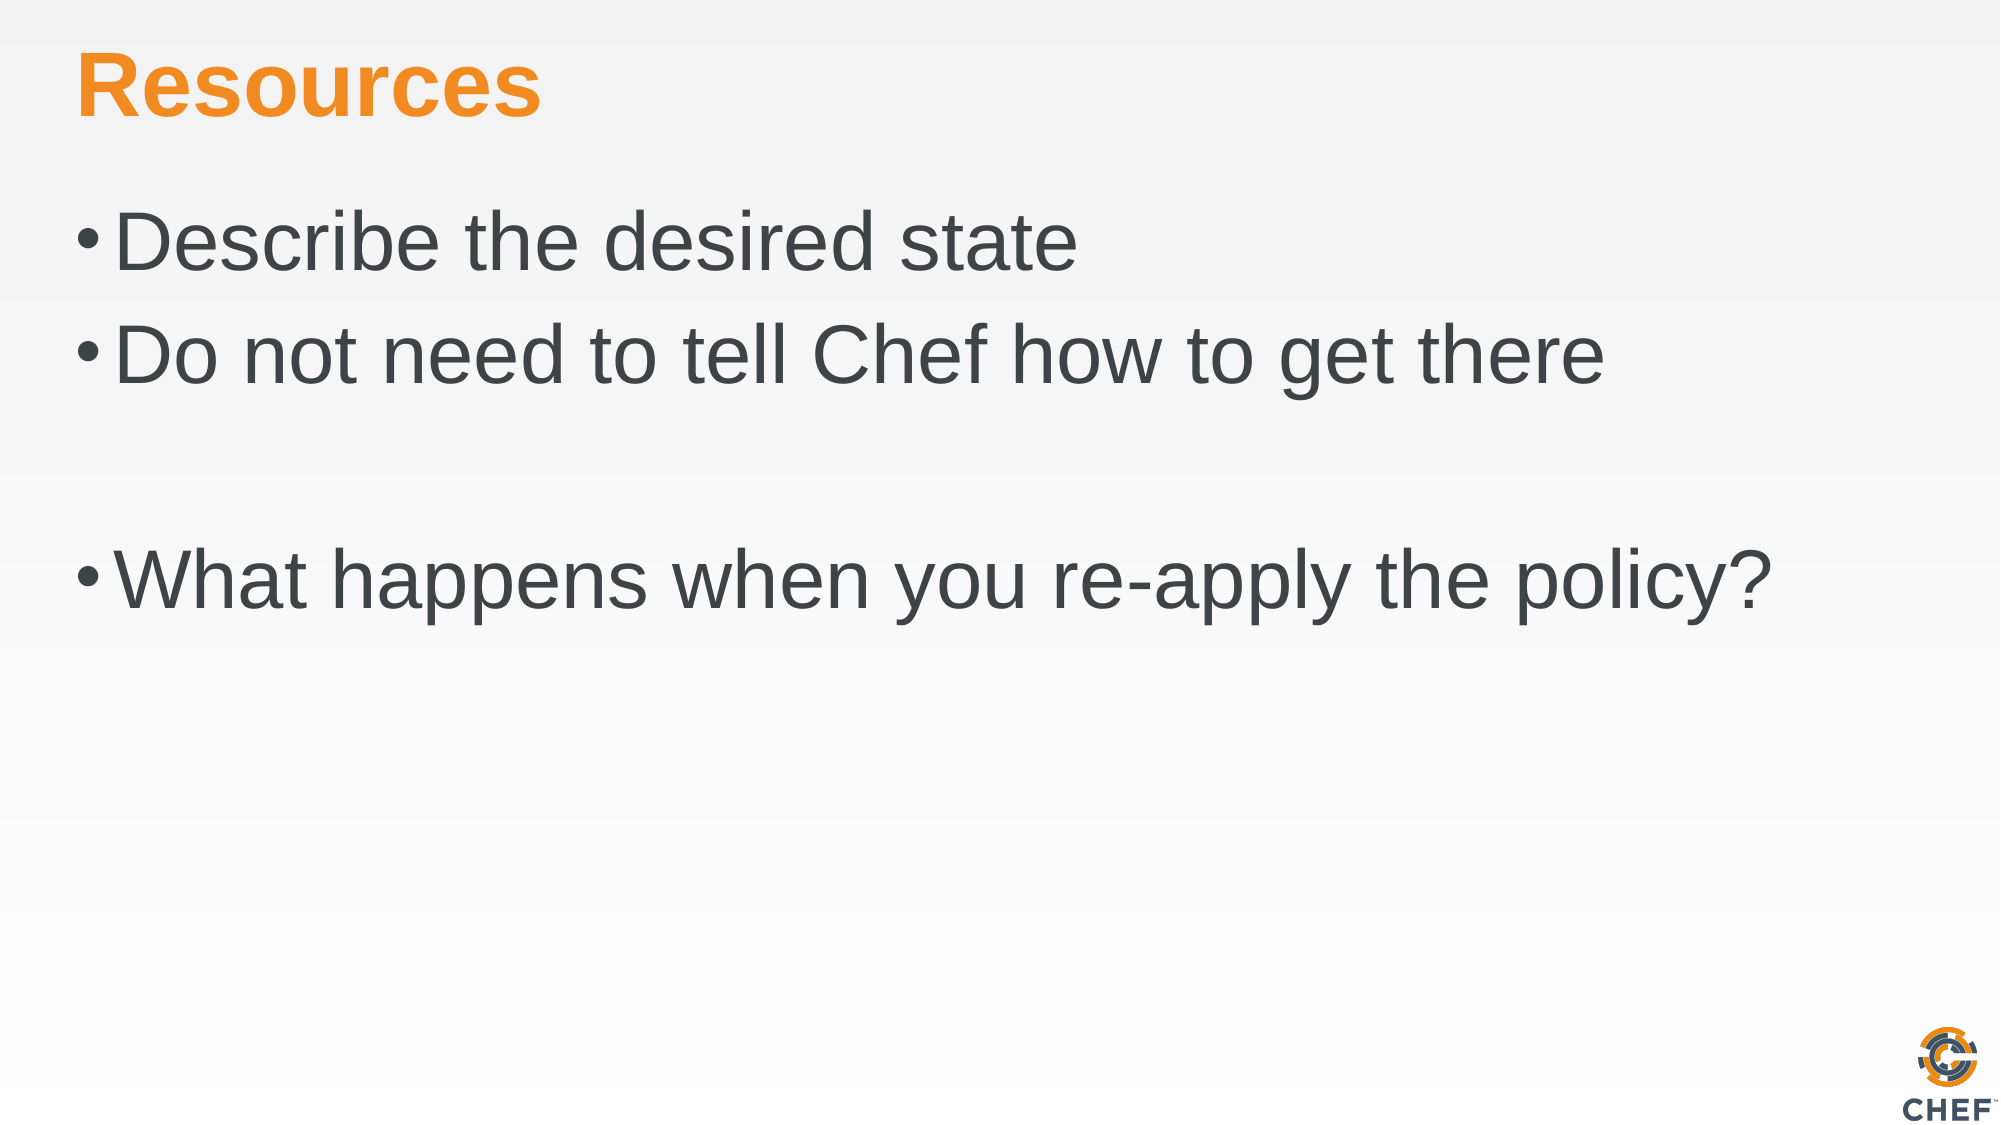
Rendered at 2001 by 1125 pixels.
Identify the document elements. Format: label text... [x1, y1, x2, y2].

title Resources [75, 37, 1913, 140]
list Describe the desired state Do not need to tell Chef how to get there What happens when you re-apply the policy? [75, 187, 1913, 1050]
picture [1903, 1027, 1998, 1121]
